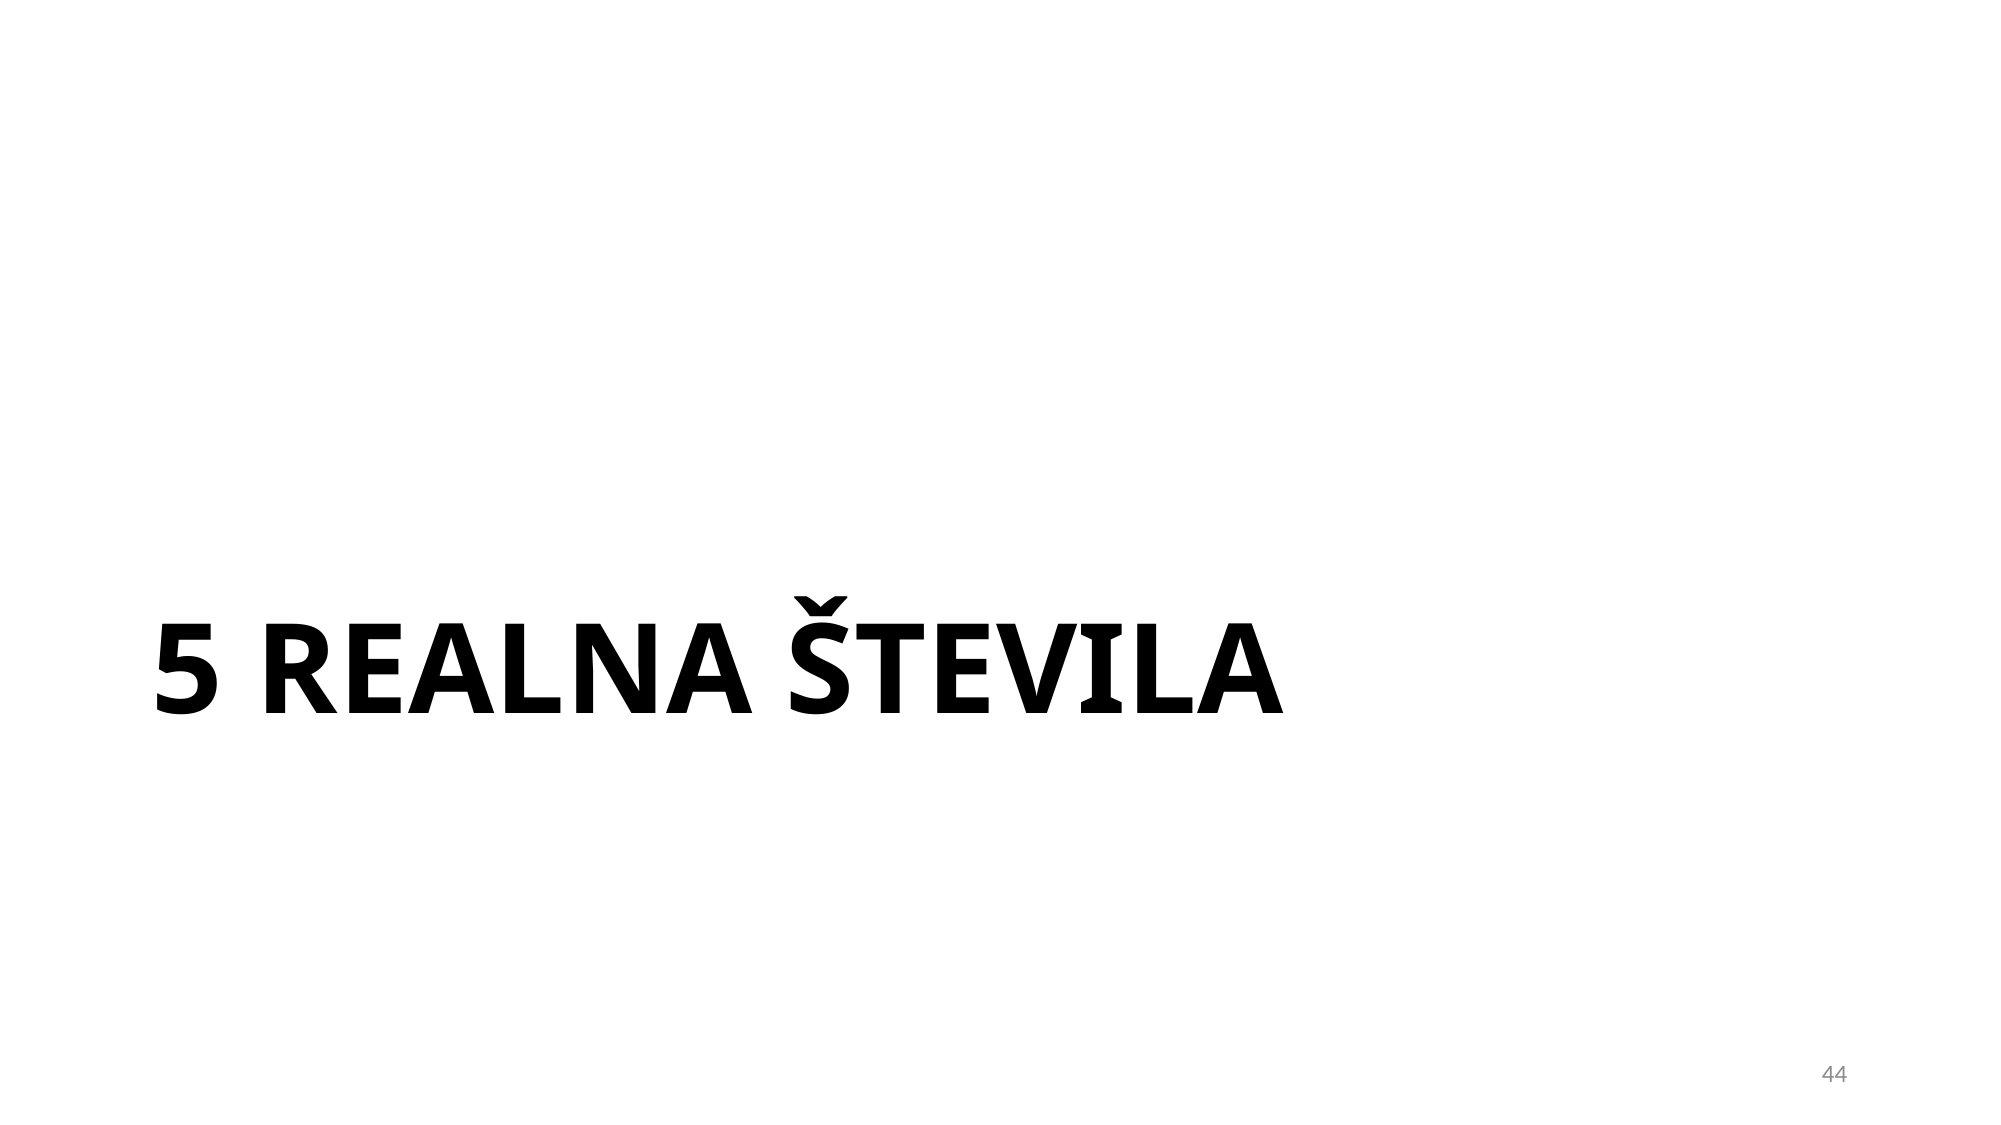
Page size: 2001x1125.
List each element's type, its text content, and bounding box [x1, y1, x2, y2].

slide_number 44 [1412, 1042, 1863, 1103]
title 5 REALNA ŠTEVILA [136, 280, 1862, 749]
